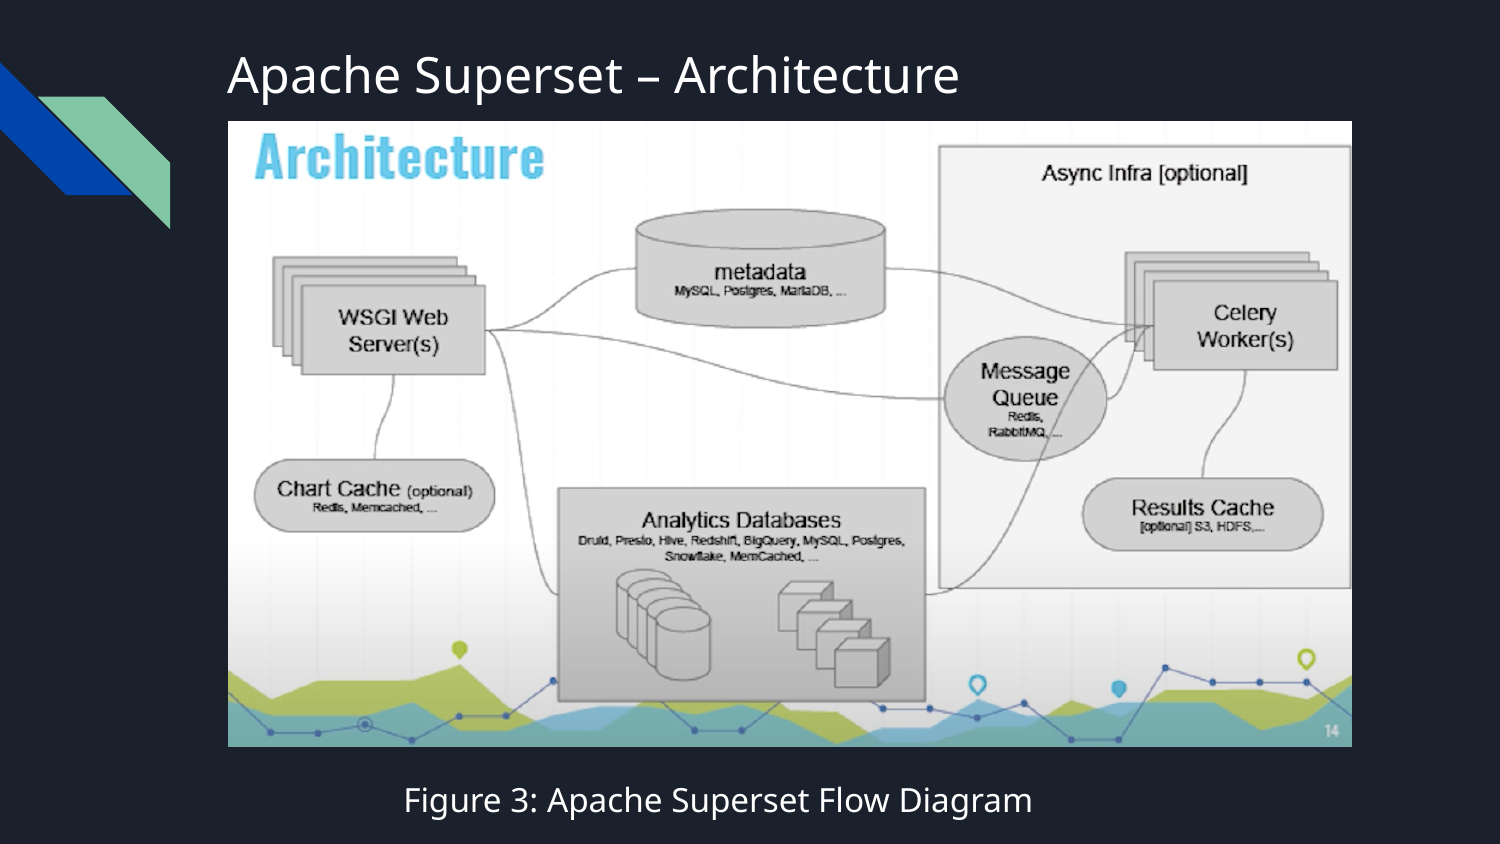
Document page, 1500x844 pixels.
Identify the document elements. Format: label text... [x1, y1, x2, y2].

title Apache Superset – Architecture [212, 28, 1368, 134]
picture [228, 121, 1352, 747]
list Figure 3: Apache Superset Flow Diagram [388, 757, 1112, 844]
